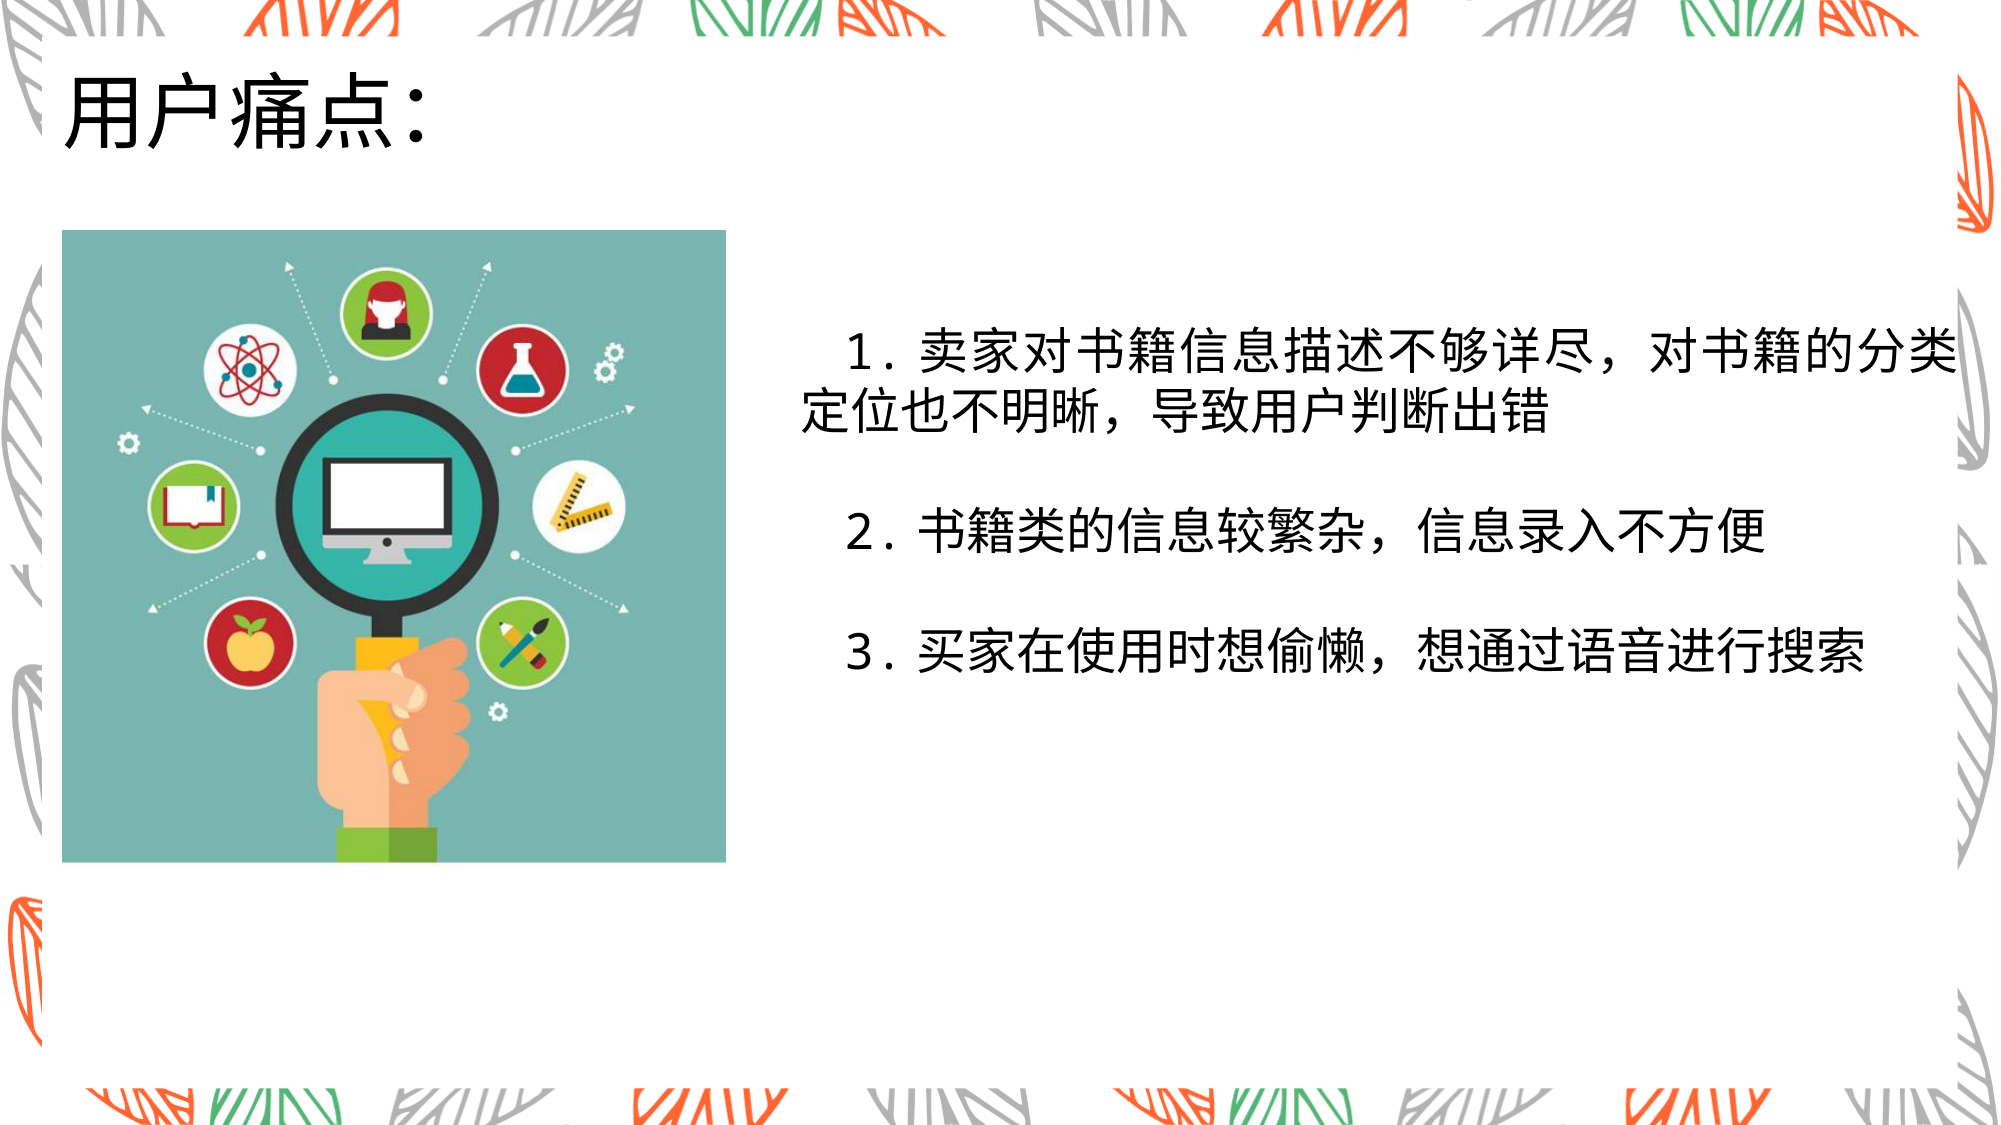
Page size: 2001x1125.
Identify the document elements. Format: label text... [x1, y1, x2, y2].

text_box 1.卖家对书籍信息描述不够详尽，对书籍的分类定位也不明晰，导致用户判断出错 2.书籍类的信息较繁杂，信息录入不方便 3.买家在使用时想偷懒，想通过语音进行搜索 [786, 312, 1974, 687]
picture [0, 0, 2001, 1125]
text_box 用户痛点： [48, 51, 1248, 167]
